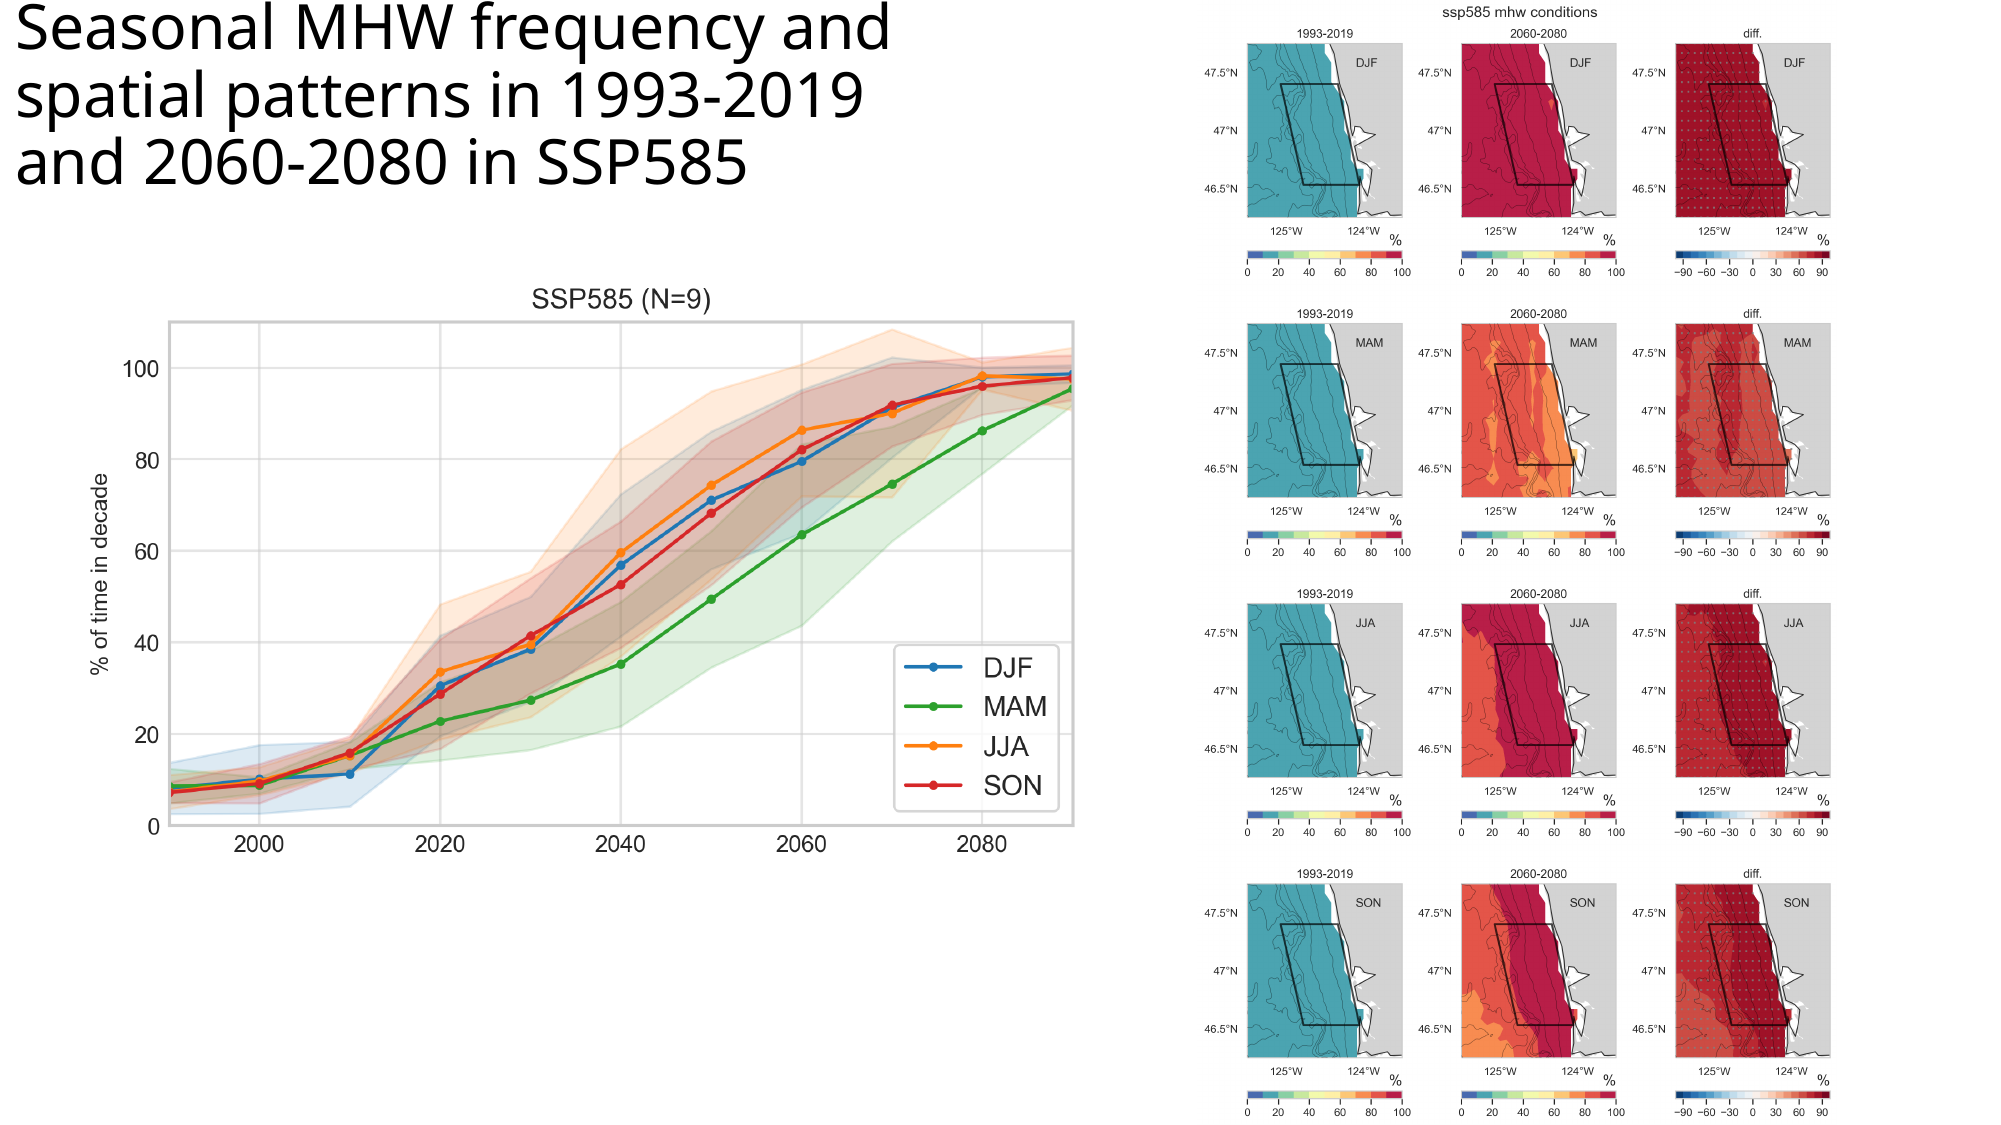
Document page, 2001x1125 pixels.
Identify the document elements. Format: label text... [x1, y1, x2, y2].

picture [73, 271, 1089, 872]
title Seasonal MHW frequency and spatial patterns in 1993-2019 and 2060-2080 in SSP585 [0, 69, 948, 125]
picture [1197, 0, 1838, 1125]
